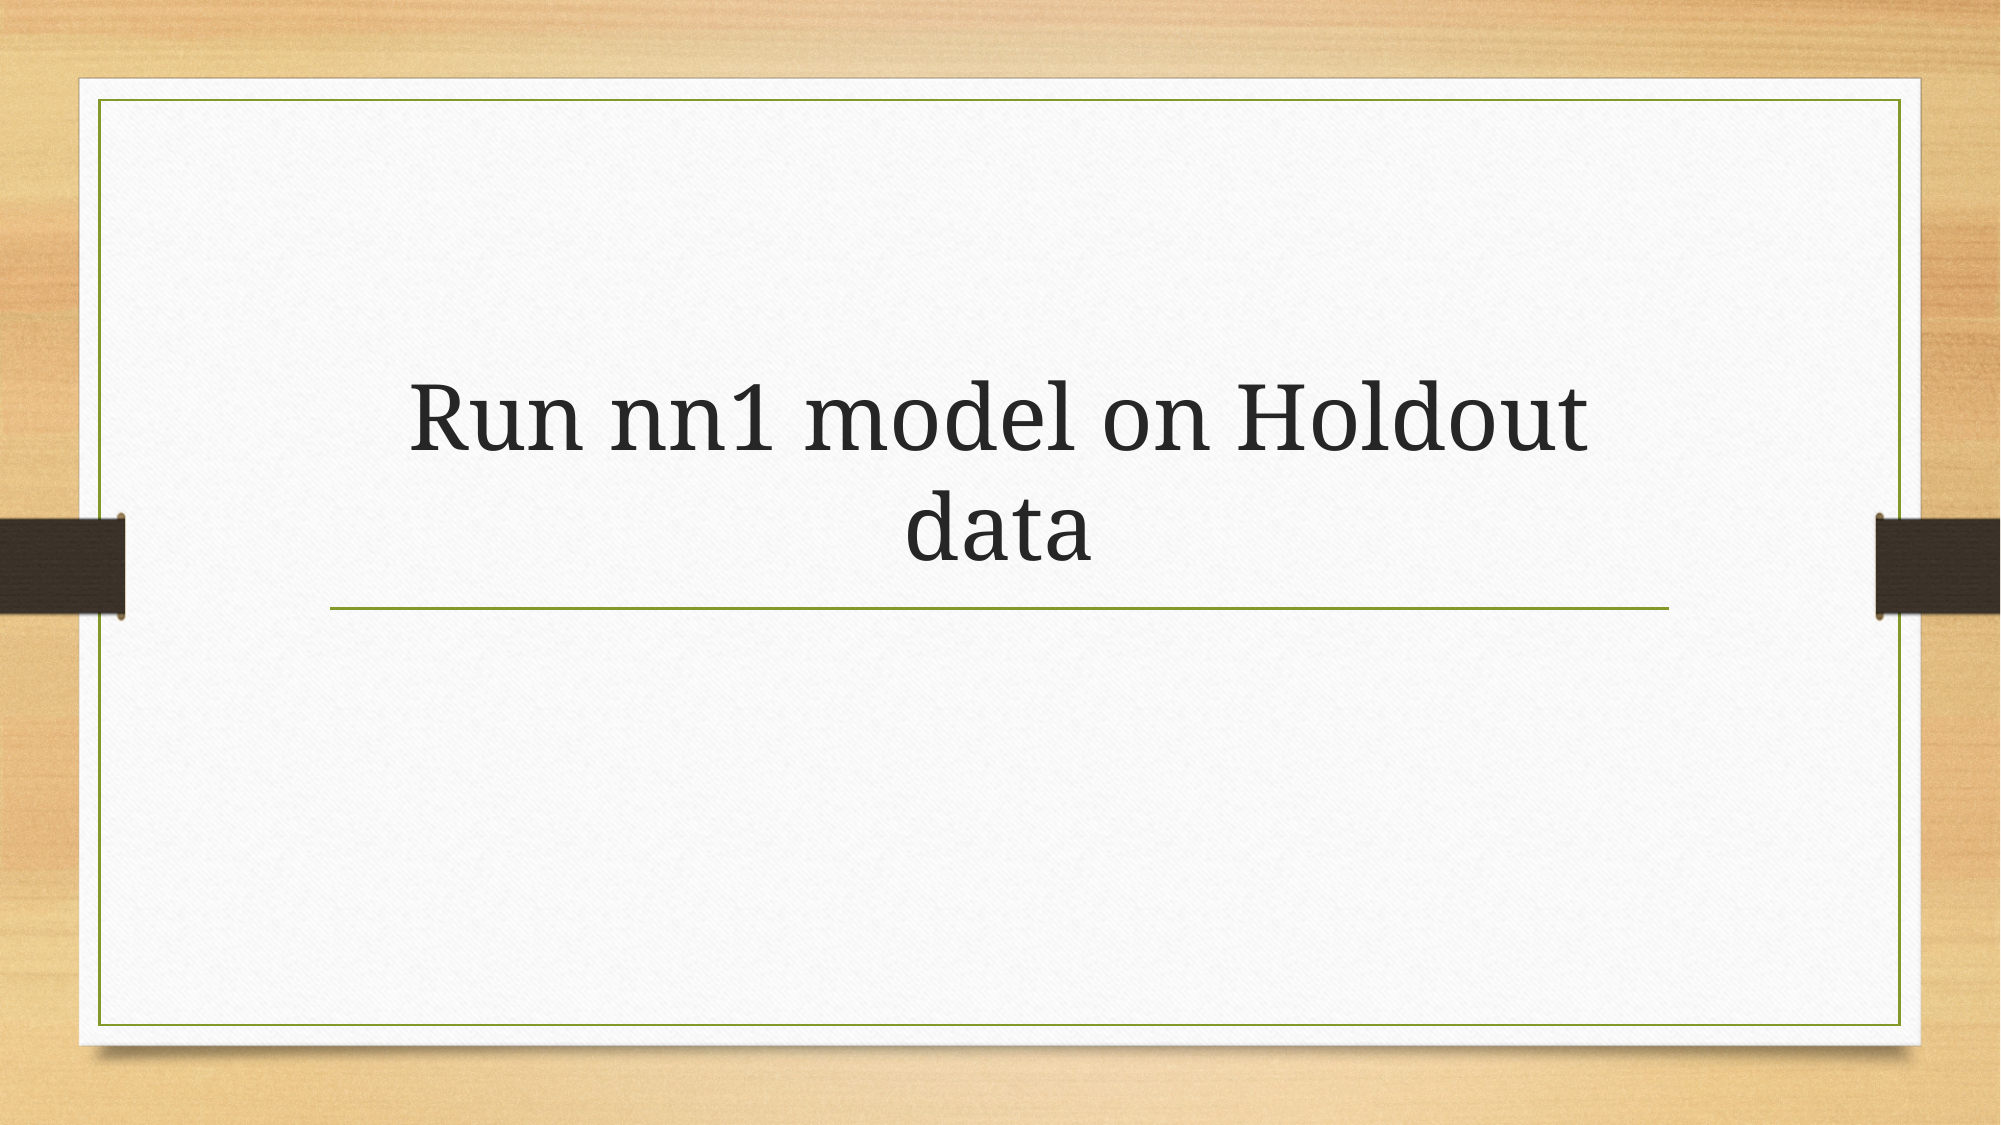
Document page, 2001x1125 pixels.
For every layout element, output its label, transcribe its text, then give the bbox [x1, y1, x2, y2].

picture [0, 0, 2001, 1125]
title Run nn1 model on Holdout data [330, 287, 1669, 587]
